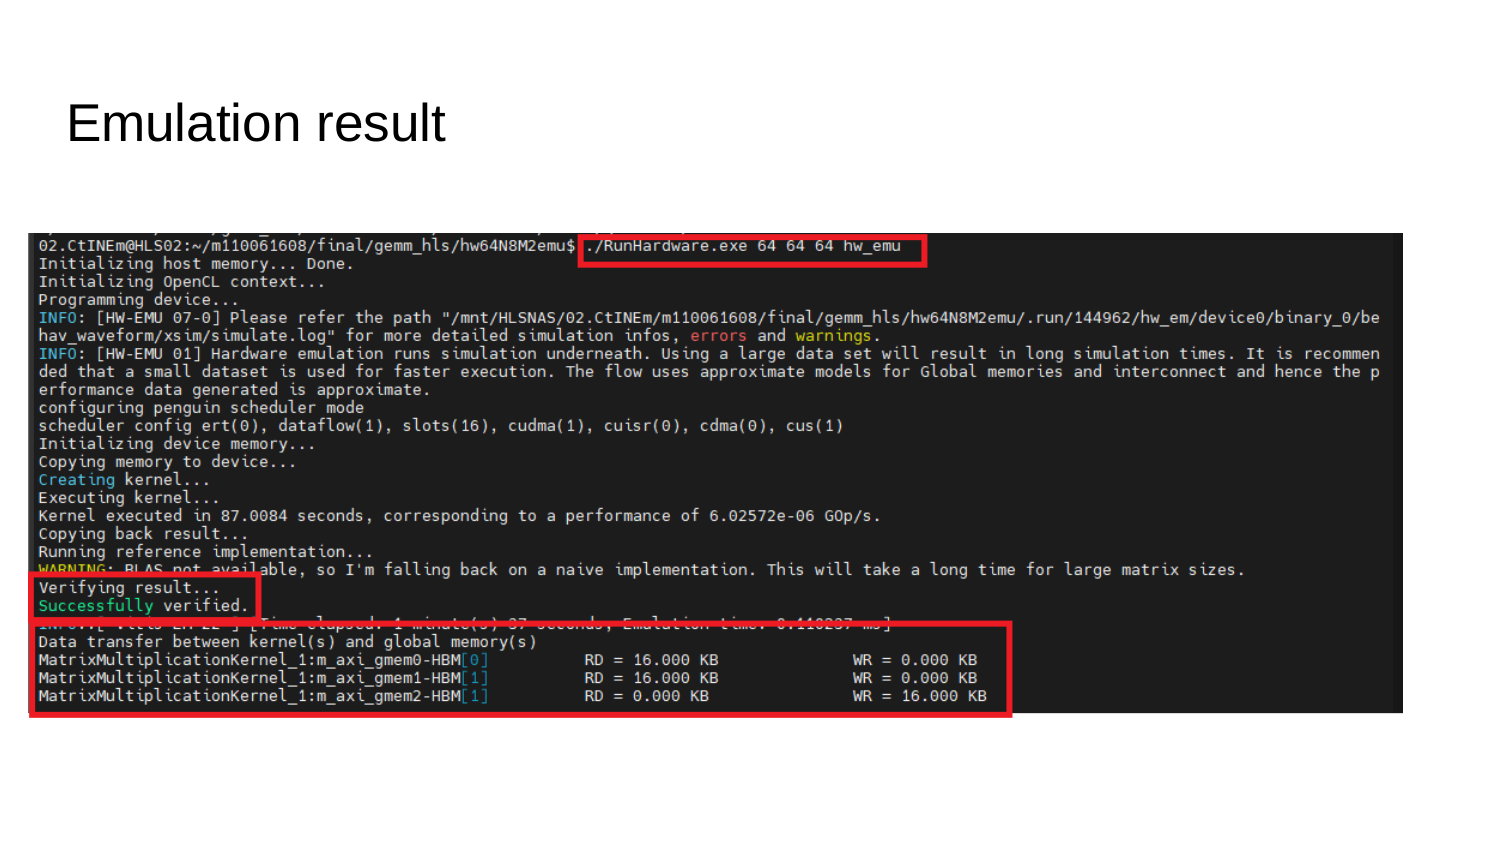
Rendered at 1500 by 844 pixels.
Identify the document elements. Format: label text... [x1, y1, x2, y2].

picture [28, 232, 1403, 724]
title Emulation result [51, 72, 1449, 167]
